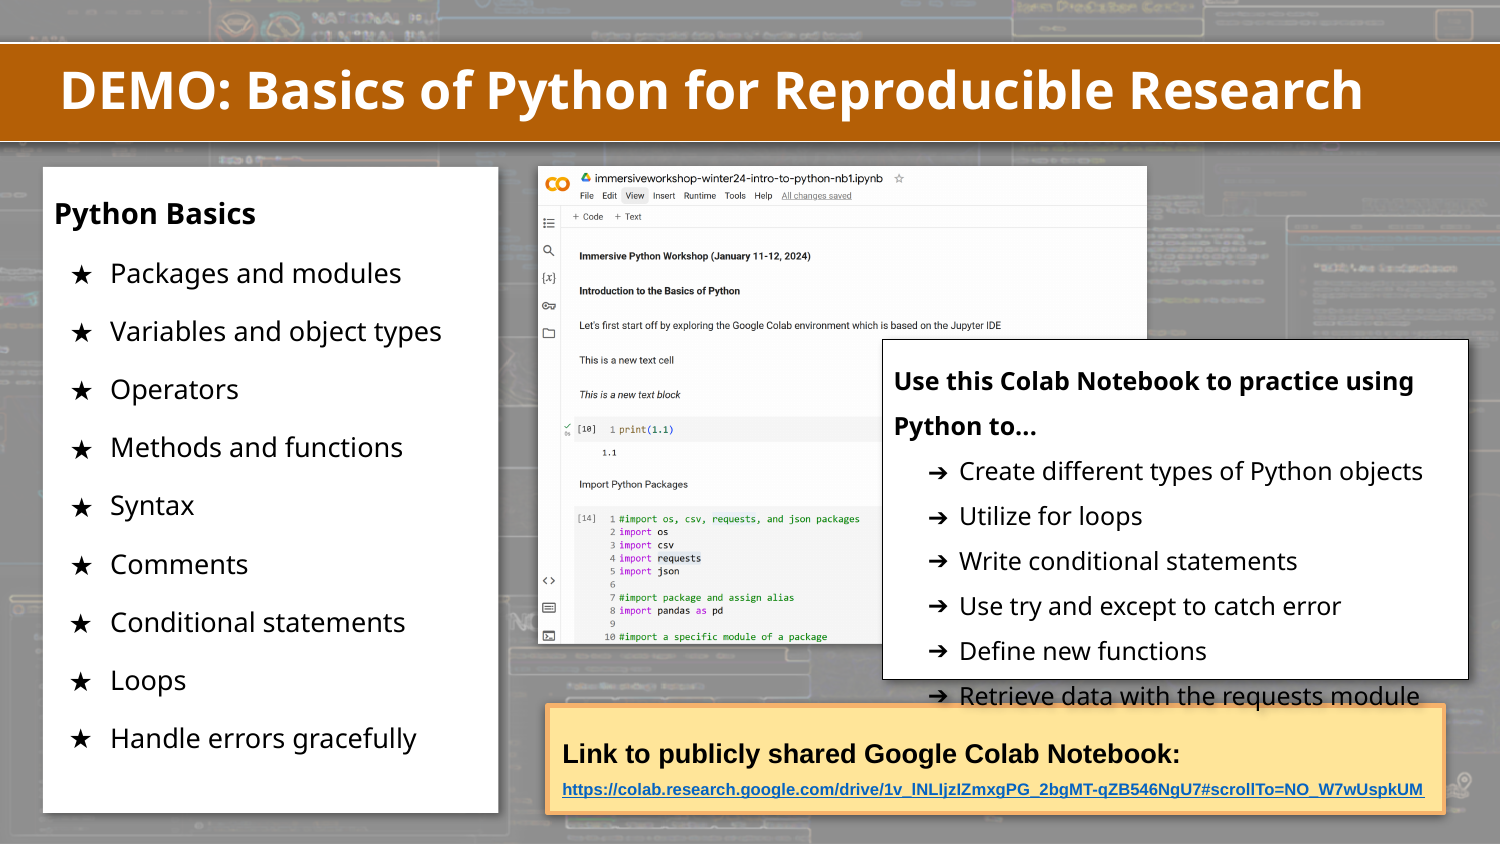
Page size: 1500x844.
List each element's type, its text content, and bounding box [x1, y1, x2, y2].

list Use this Colab Notebook to practice using Python to... Create different types of Python objects Utilize for loops Write conditional statements Use try and except to catch error Define new functions Retrieve data with the requests module [882, 339, 1469, 680]
text_box Link to publicly shared Google Colab Notebook: https://colab.research.google.com/drive/1v_lNLIjzIZmxgPG_2bgMT-qZB546NgU7#scrollTo=NO_W7wUspkUM [547, 705, 1444, 813]
picture [538, 166, 1147, 644]
title DEMO: Basics of Python for Reproducible Research [0, 42, 1500, 142]
list Python Basics Packages and modules Variables and object types Operators Methods and functions Syntax Comments Conditional statements Loops Handle errors gracefully [42, 166, 499, 813]
